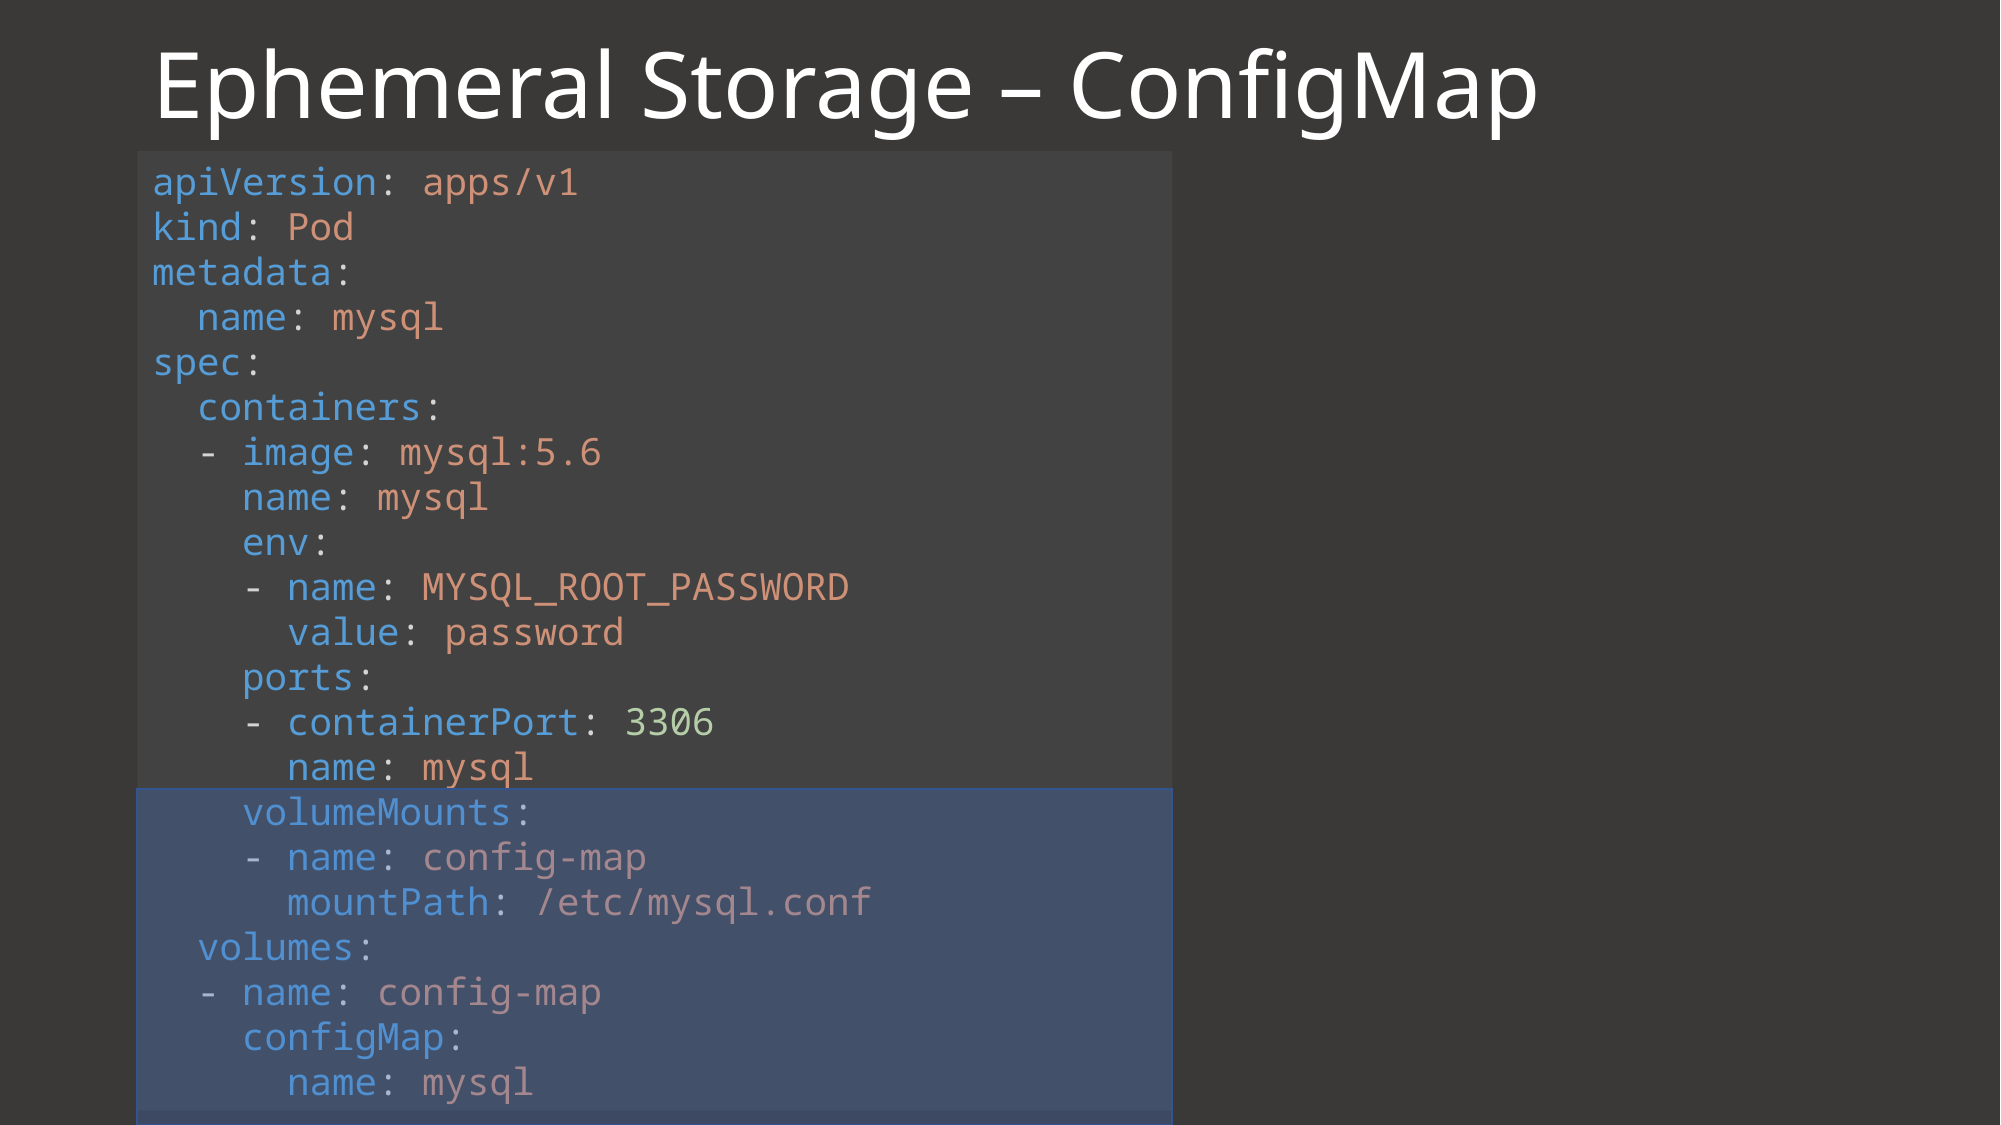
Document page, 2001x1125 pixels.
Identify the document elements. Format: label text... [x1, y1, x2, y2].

title Ephemeral Storage – ConfigMap [137, 27, 1863, 151]
text_box apiVersion: apps/v1 kind: Pod metadata: name: mysql spec: containers: - image: mysql:5.6 name: mysql env: - name: MYSQL_ROOT_PASSWORD value: password ports: - containerPort: 3306 name: mysql volumeMounts: - name: config-map mountPath: /etc/mysql.conf volumes: - name: config-map configMap: name: mysql [137, 150, 1173, 788]
text_box [136, 788, 1173, 1125]
